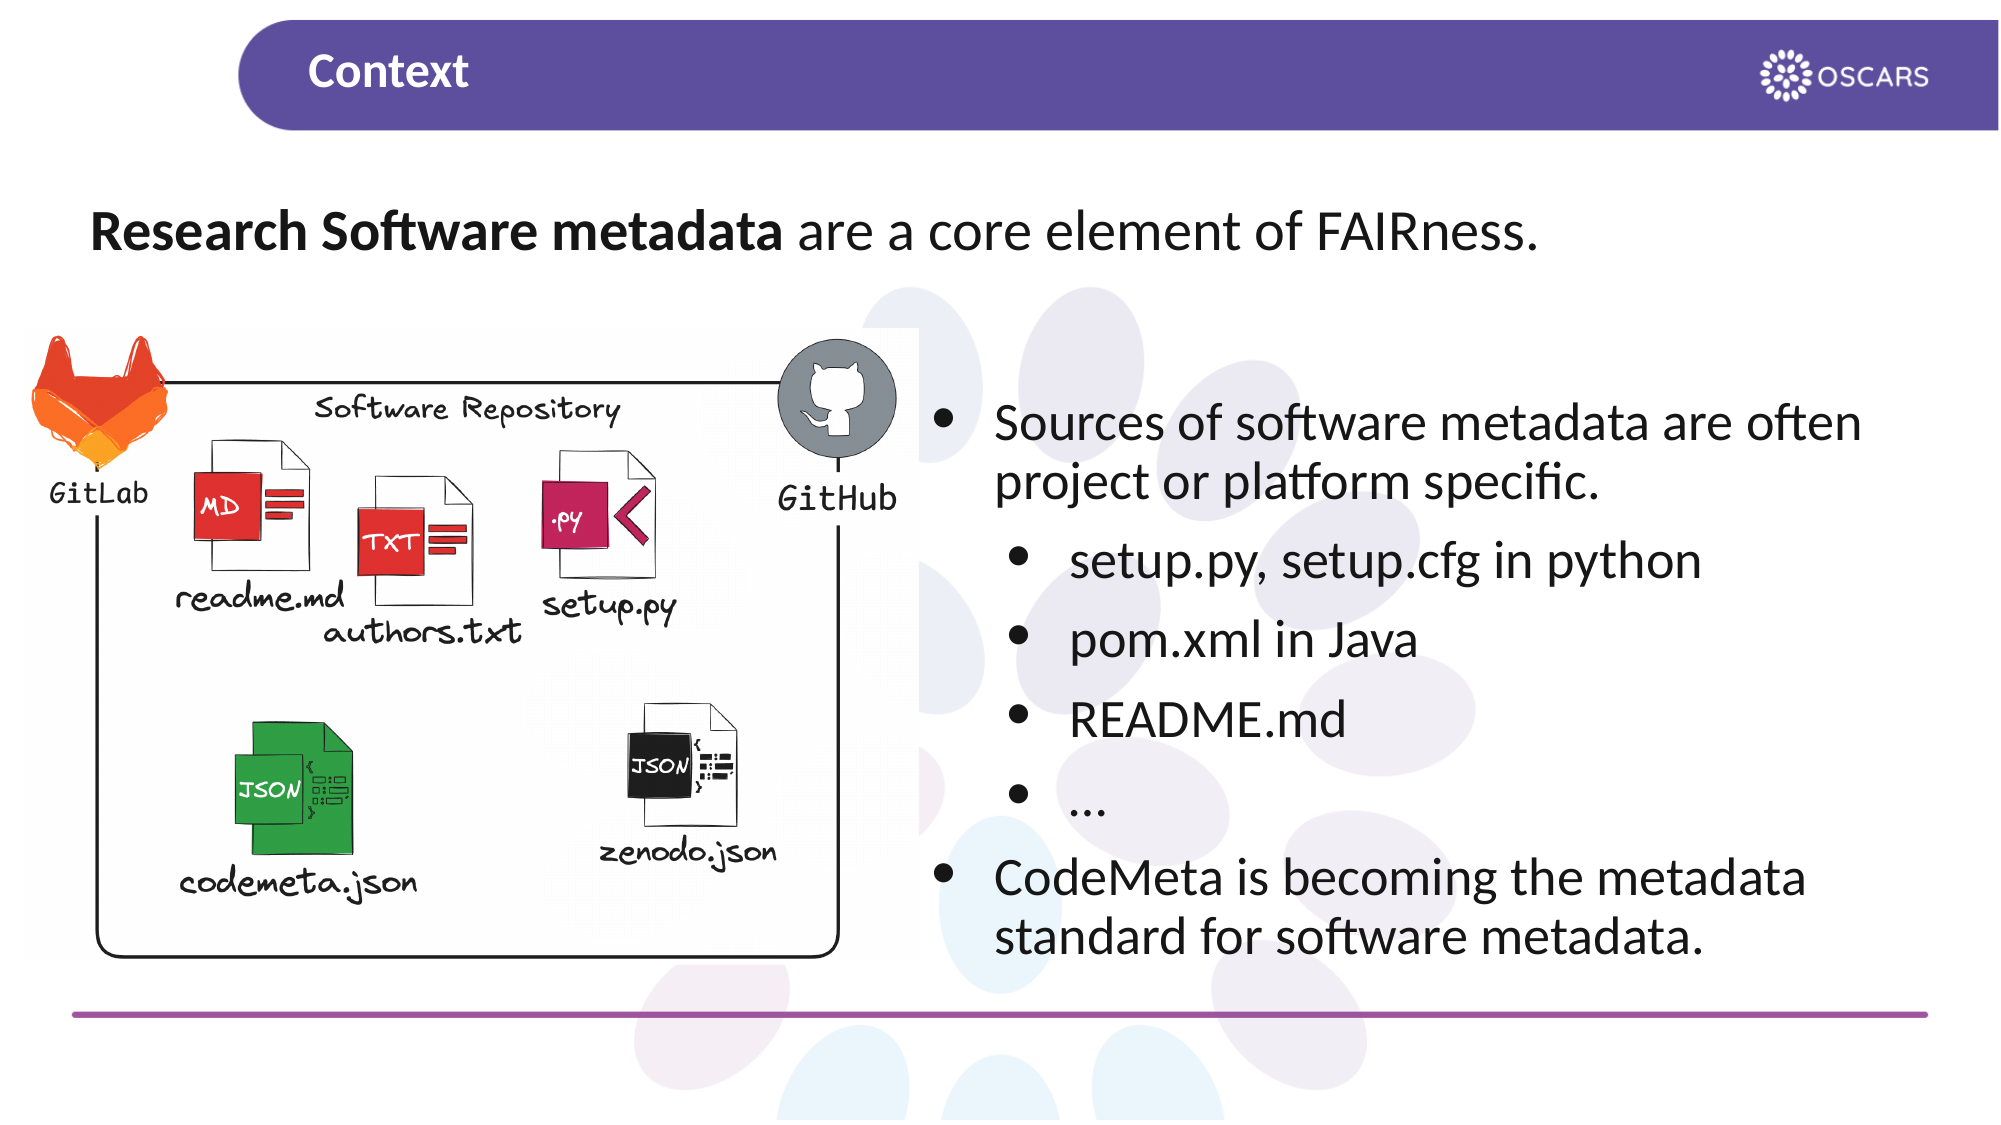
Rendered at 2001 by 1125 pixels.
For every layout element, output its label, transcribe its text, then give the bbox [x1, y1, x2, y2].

list Research Software metadata are a core element of FAIRness. [75, 193, 1925, 378]
title Context [293, 43, 1736, 100]
picture [0, 0, 1999, 1120]
text_box Sources of software metadata are often project or platform specific. setup.py, setup.cfg in python pom.xml in Java README.md … CodeMeta is becoming the metadata standard for software metadata. [904, 378, 1990, 981]
